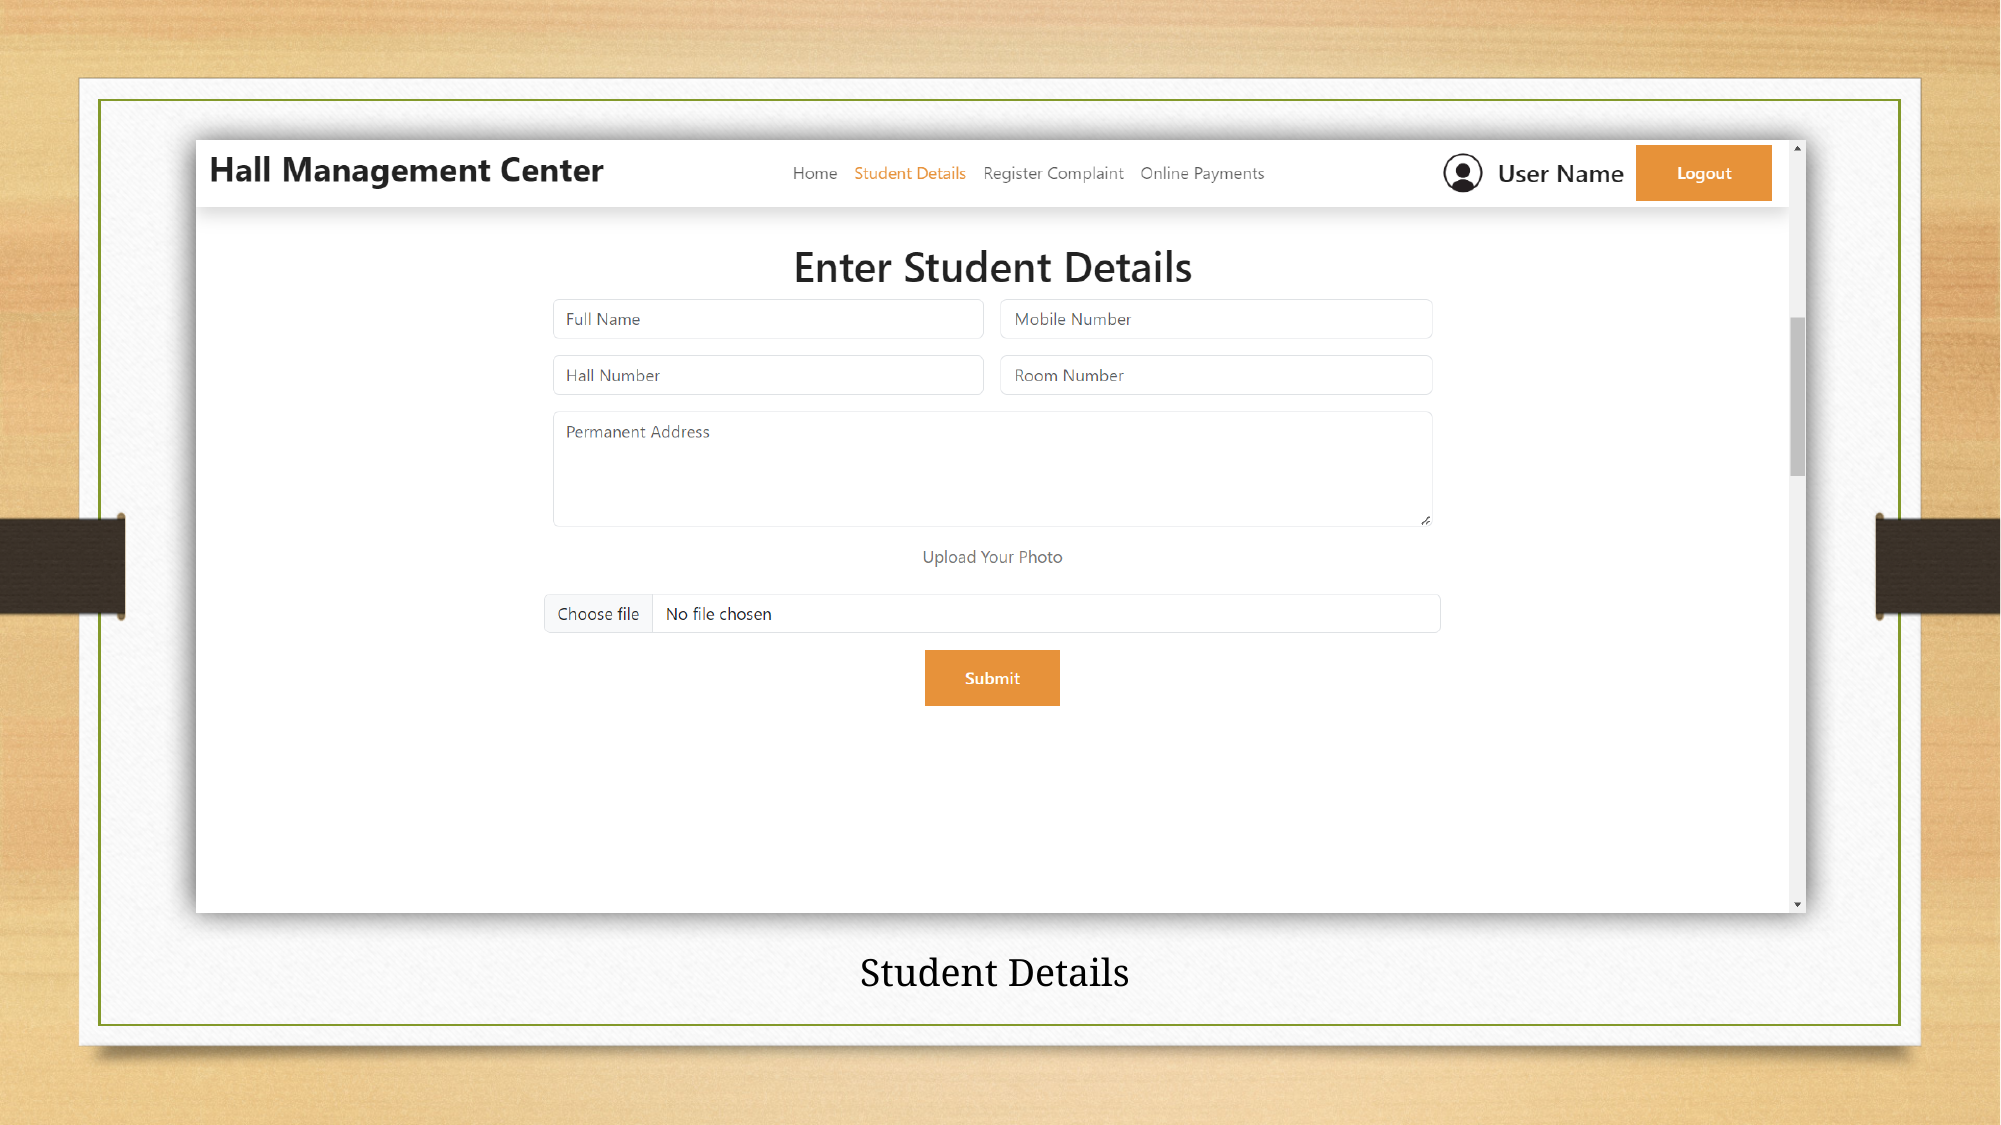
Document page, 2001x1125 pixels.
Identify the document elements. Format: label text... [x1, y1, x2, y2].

text_box Student Details [745, 941, 1255, 1002]
picture [0, 0, 2001, 1125]
